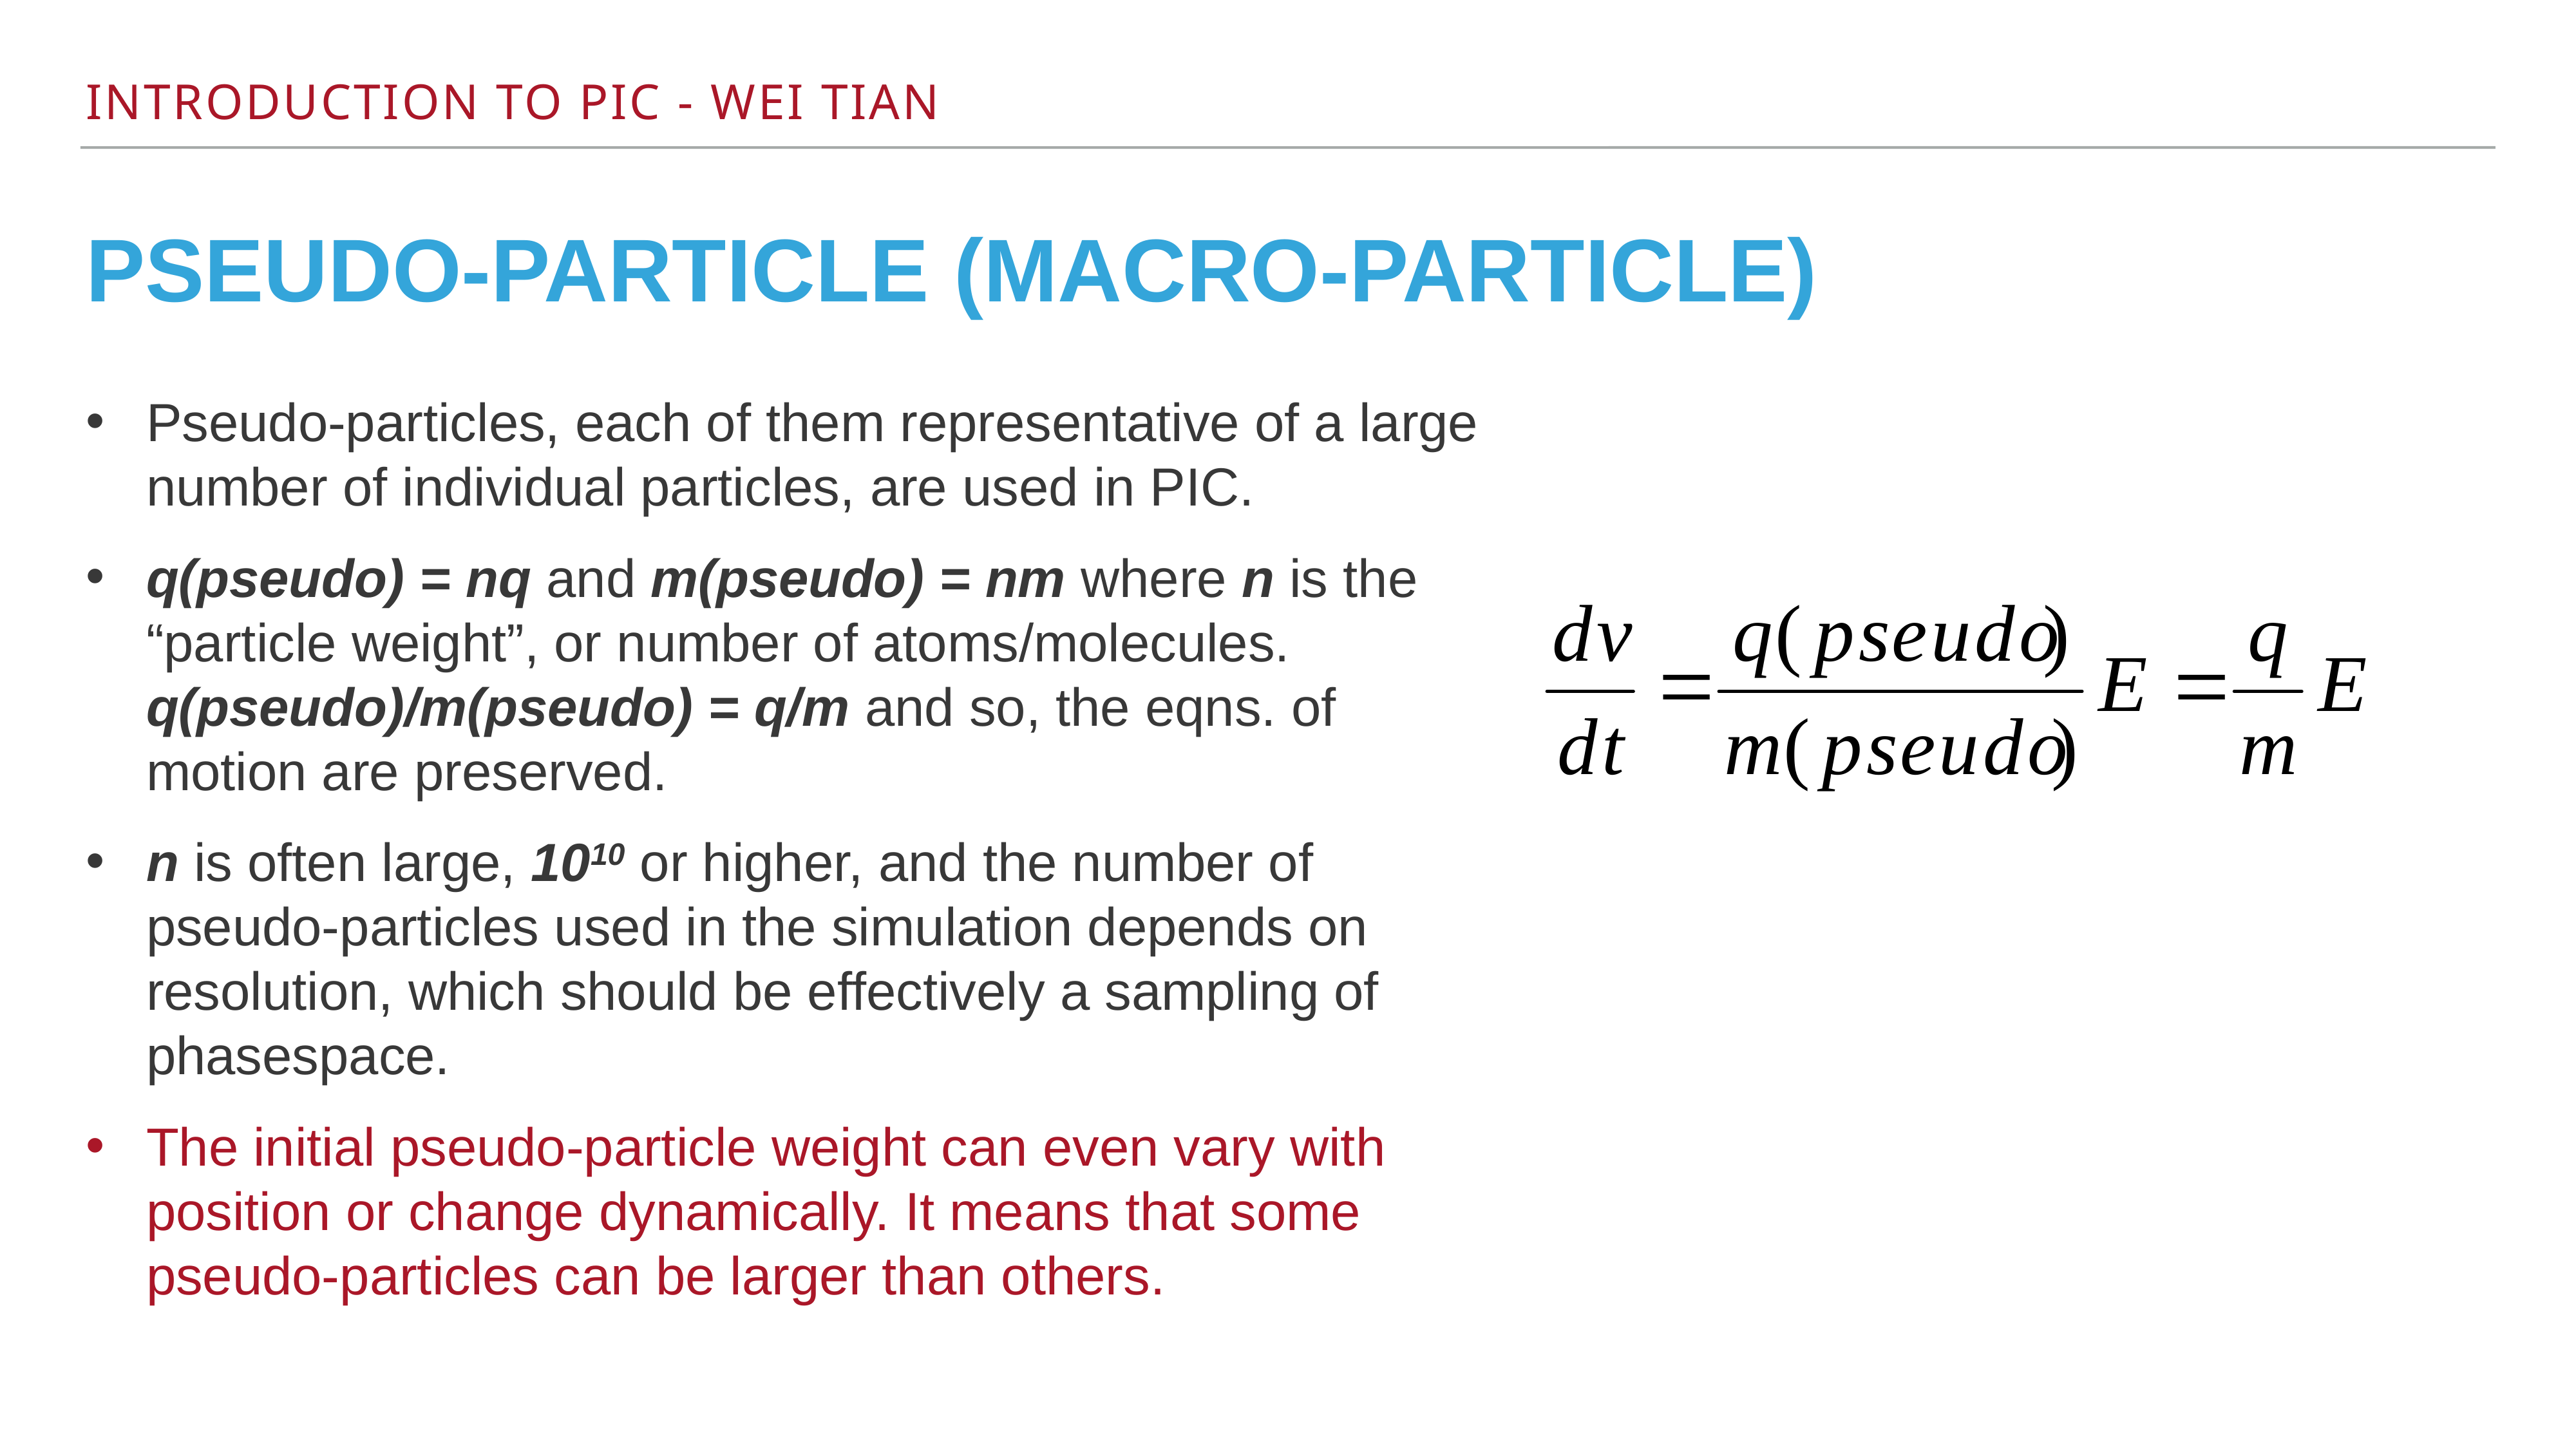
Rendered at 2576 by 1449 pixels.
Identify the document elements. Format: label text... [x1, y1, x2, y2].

text_box Pseudo-particles, each of them representative of a large number of individual particles, are used in PIC. q(pseudo) = nq and m(pseudo) = nm where n is the “particle weight”, or number of atoms/molecules. q(pseudo)/m(pseudo) = q/m and so, the eqns. of motion are preserved. n is often large, 1010 or higher, and the number of pseudo-particles used in the simulation depends on resolution, which should be effectively a sampling of phasespace. The initial pseudo-particle weight can even vary with position or change dynamically. It means that some pseudo-particles can be larger than others. [80, 382, 1499, 1311]
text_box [1533, 583, 2386, 806]
title pseudo-particle (macro-particle) [80, 227, 2496, 336]
